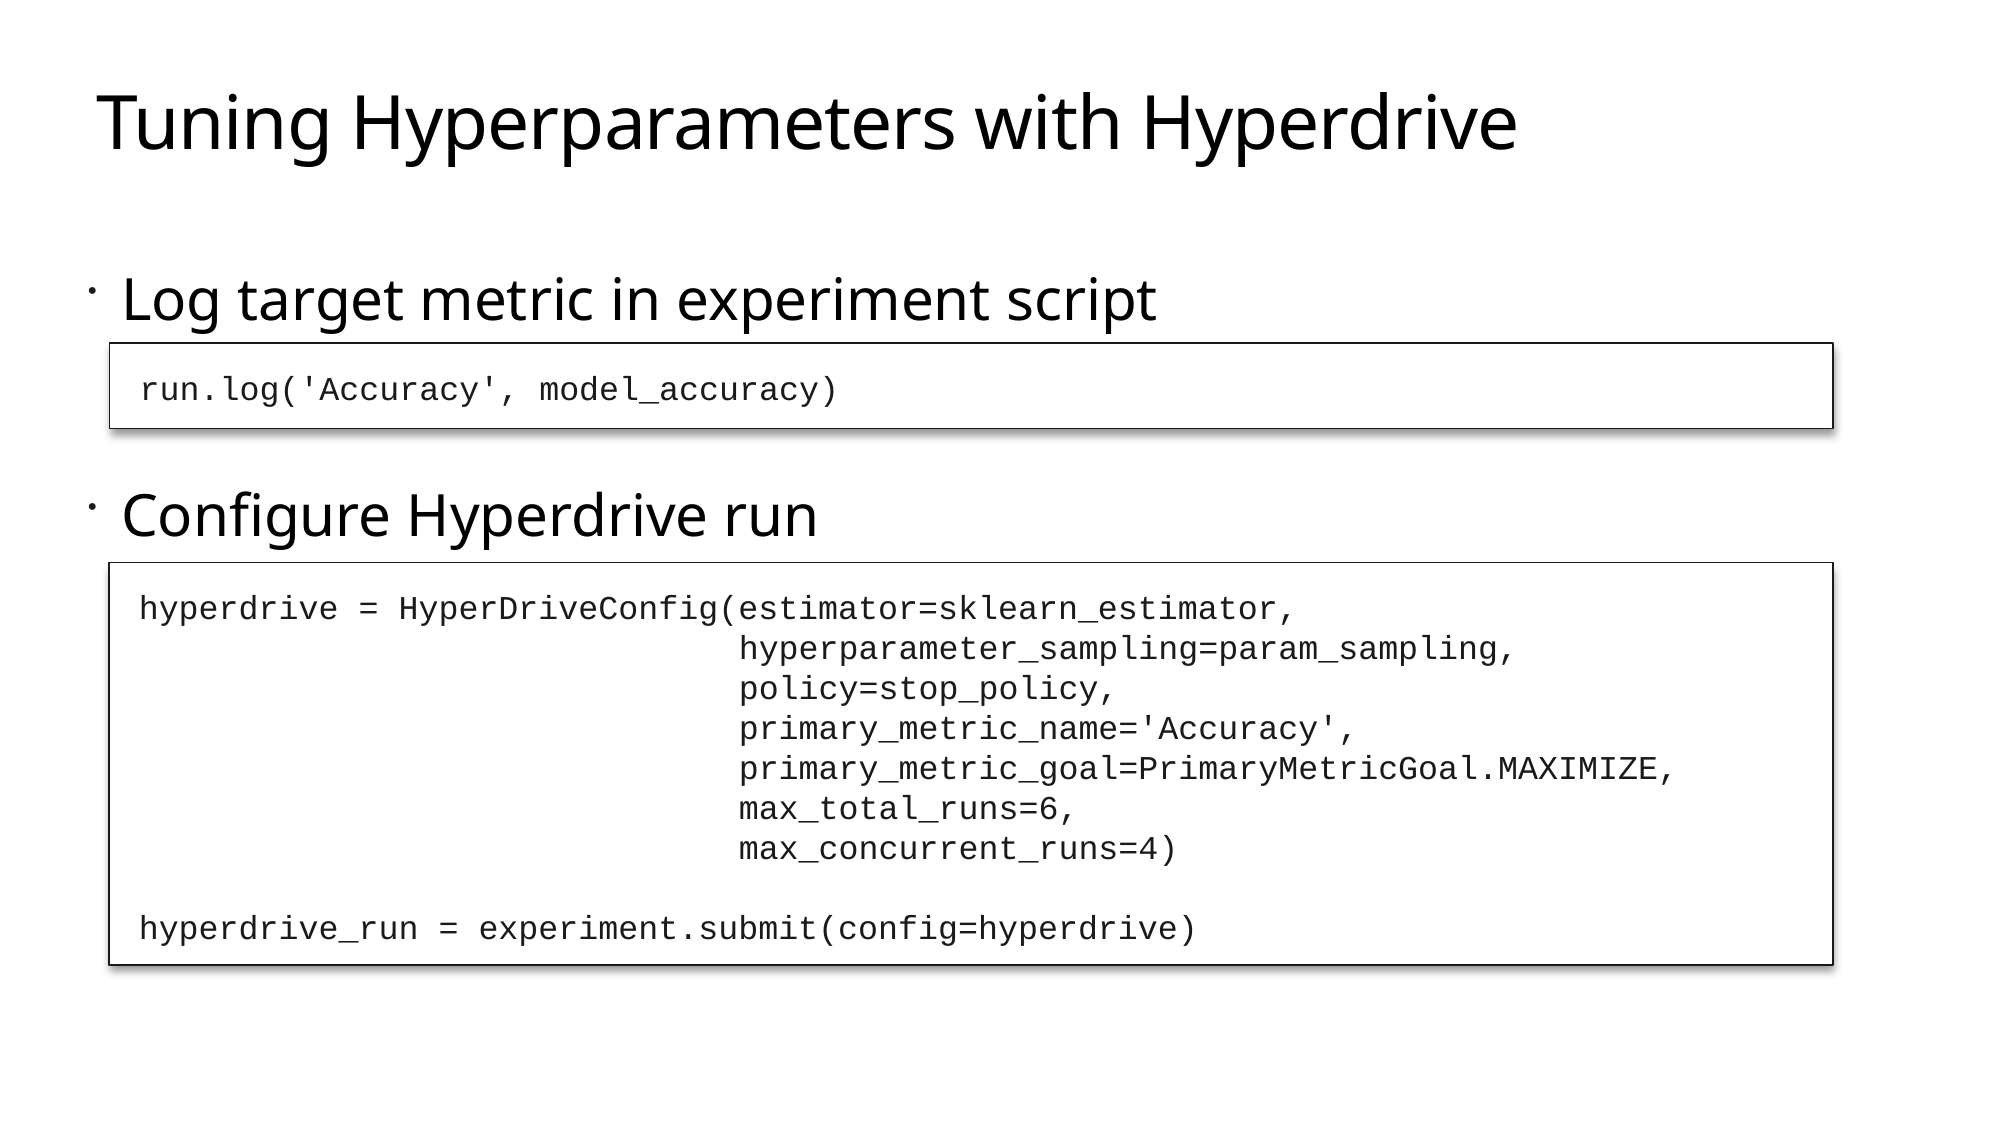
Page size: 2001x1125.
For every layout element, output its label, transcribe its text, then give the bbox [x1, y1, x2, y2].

text_box hyperdrive = HyperDriveConfig(estimator=sklearn_estimator, hyperparameter_sampling=param_sampling, policy=stop_policy, primary_metric_name='Accuracy', primary_metric_goal=PrimaryMetricGoal.MAXIMIZE, max_total_runs=6, max_concurrent_runs=4) hyperdrive_run = experiment.submit(config=hyperdrive) [108, 562, 1834, 966]
title Tuning Hyperparameters with Hyperdrive [96, 75, 1904, 166]
text_box run.log('Accuracy', model_accuracy) [109, 342, 1834, 429]
list Log target metric in experiment script Configure Hyperdrive run [83, 262, 1892, 982]
